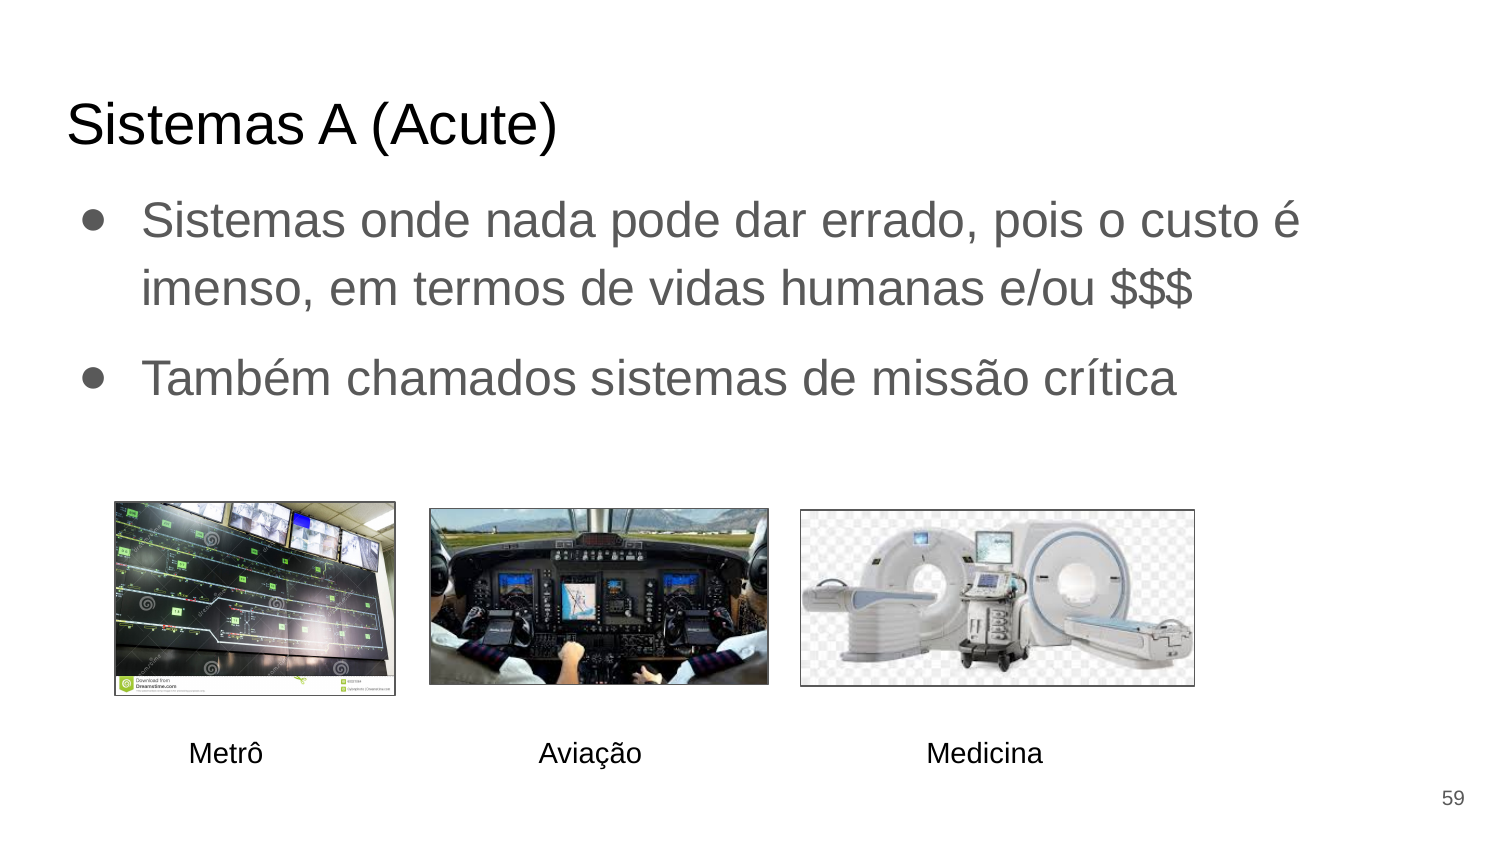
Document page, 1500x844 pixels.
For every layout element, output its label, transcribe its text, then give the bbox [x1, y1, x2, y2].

text_box Aviação [523, 719, 668, 785]
slide_number 59 [1389, 764, 1480, 830]
picture [430, 508, 768, 684]
title Sistemas A (Acute) [51, 60, 1449, 155]
picture [115, 502, 395, 695]
list Sistemas onde nada pode dar errado, pois o custo é imenso, em termos de vidas humanas e/ou $$$ Também chamados sistemas de missão crítica [51, 164, 1449, 453]
text_box Metrô [173, 719, 295, 785]
picture [800, 510, 1194, 686]
text_box Medicina [911, 719, 1086, 785]
